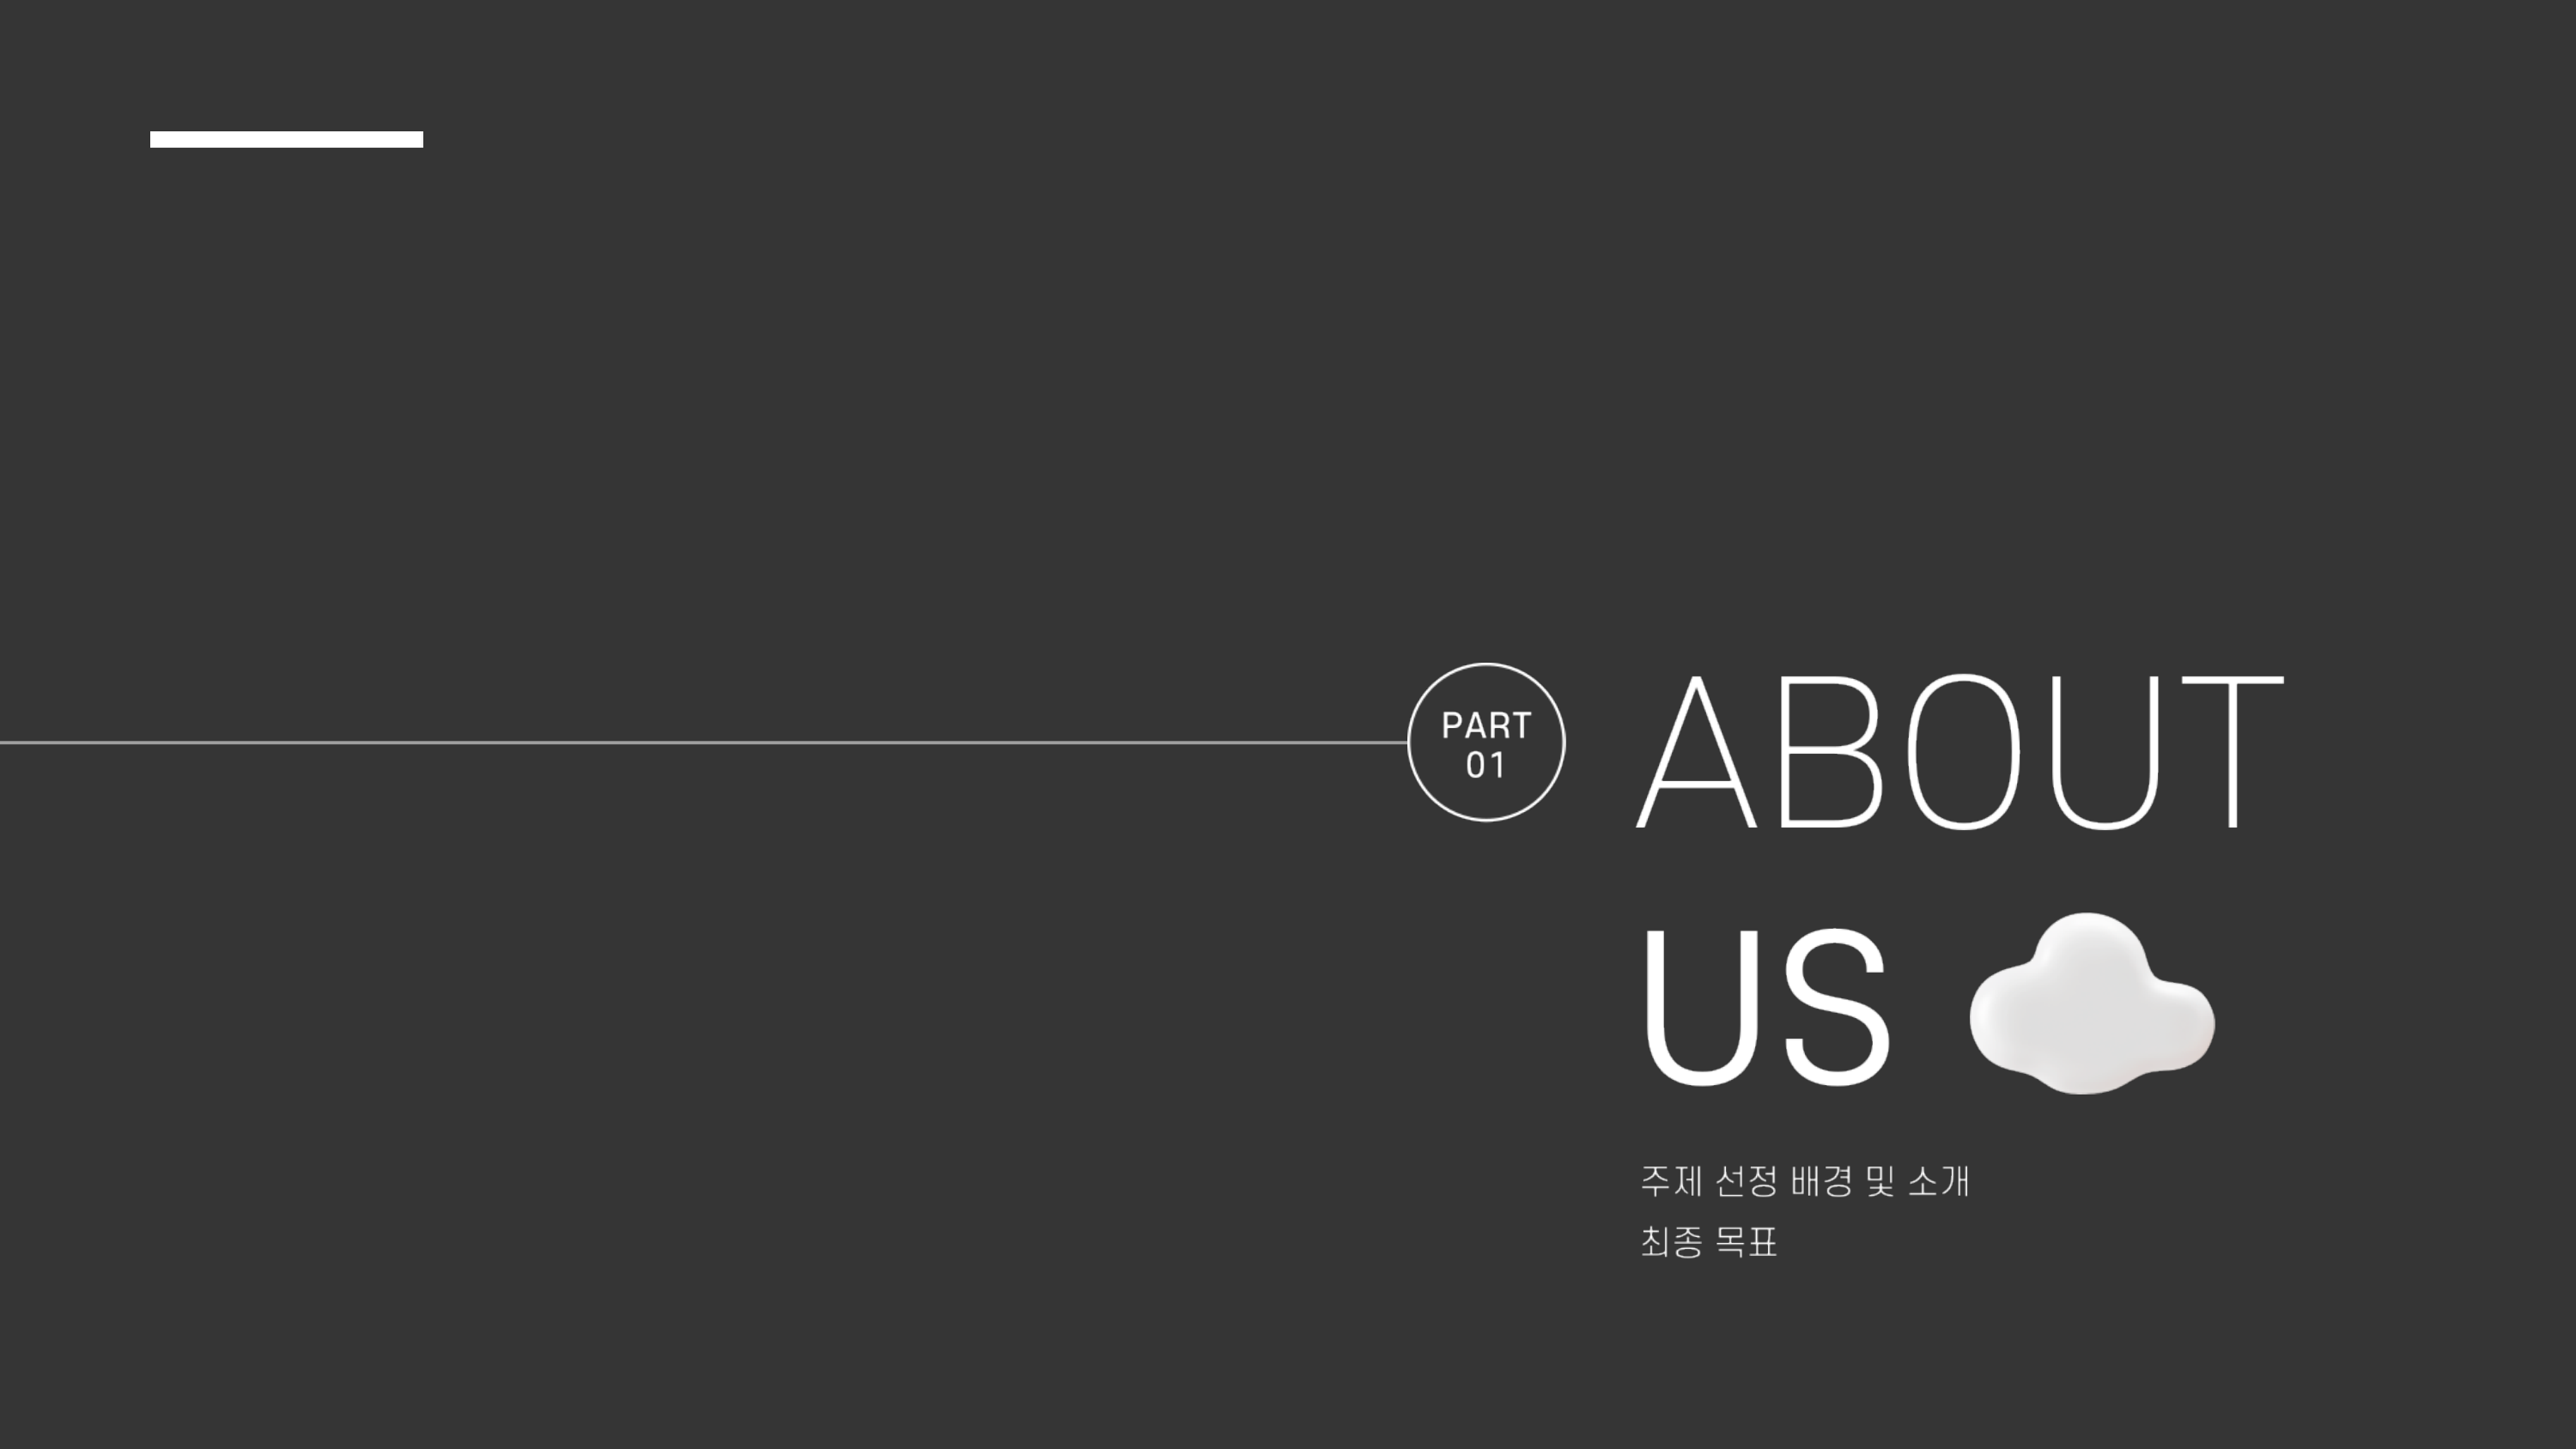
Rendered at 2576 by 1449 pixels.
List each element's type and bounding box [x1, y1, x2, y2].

text_box [1407, 663, 1566, 823]
text_box [0, 736, 1403, 750]
picture [1426, 696, 1547, 803]
picture [1604, 583, 2376, 1282]
text_box [150, 131, 423, 150]
text_box [1970, 912, 2215, 1094]
